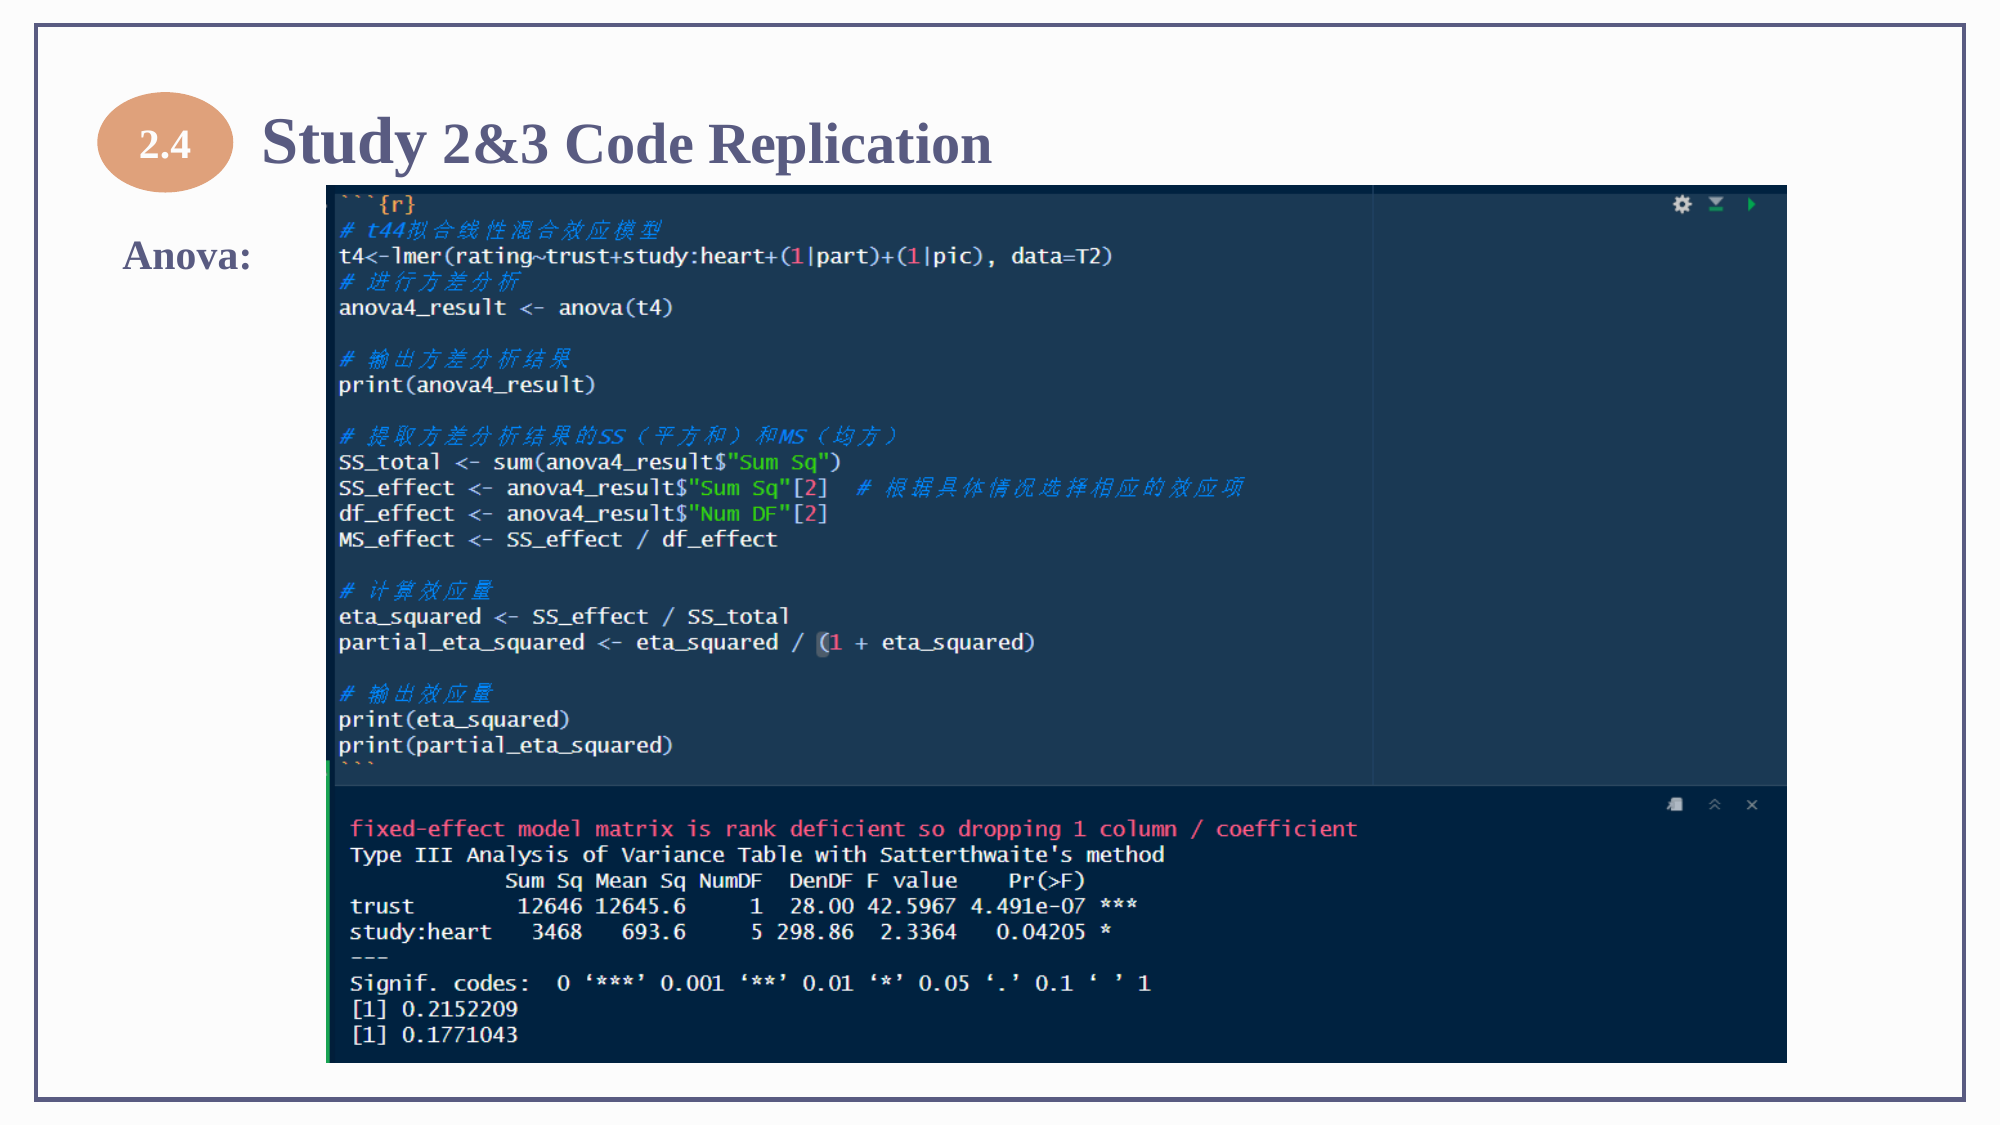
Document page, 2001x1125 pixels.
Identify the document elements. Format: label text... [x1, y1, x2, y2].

text_box Anova: [107, 220, 326, 286]
text_box 2.4 [97, 92, 234, 193]
text_box Study 2&3 Code Replication [246, 89, 1257, 184]
picture [326, 185, 1787, 1063]
